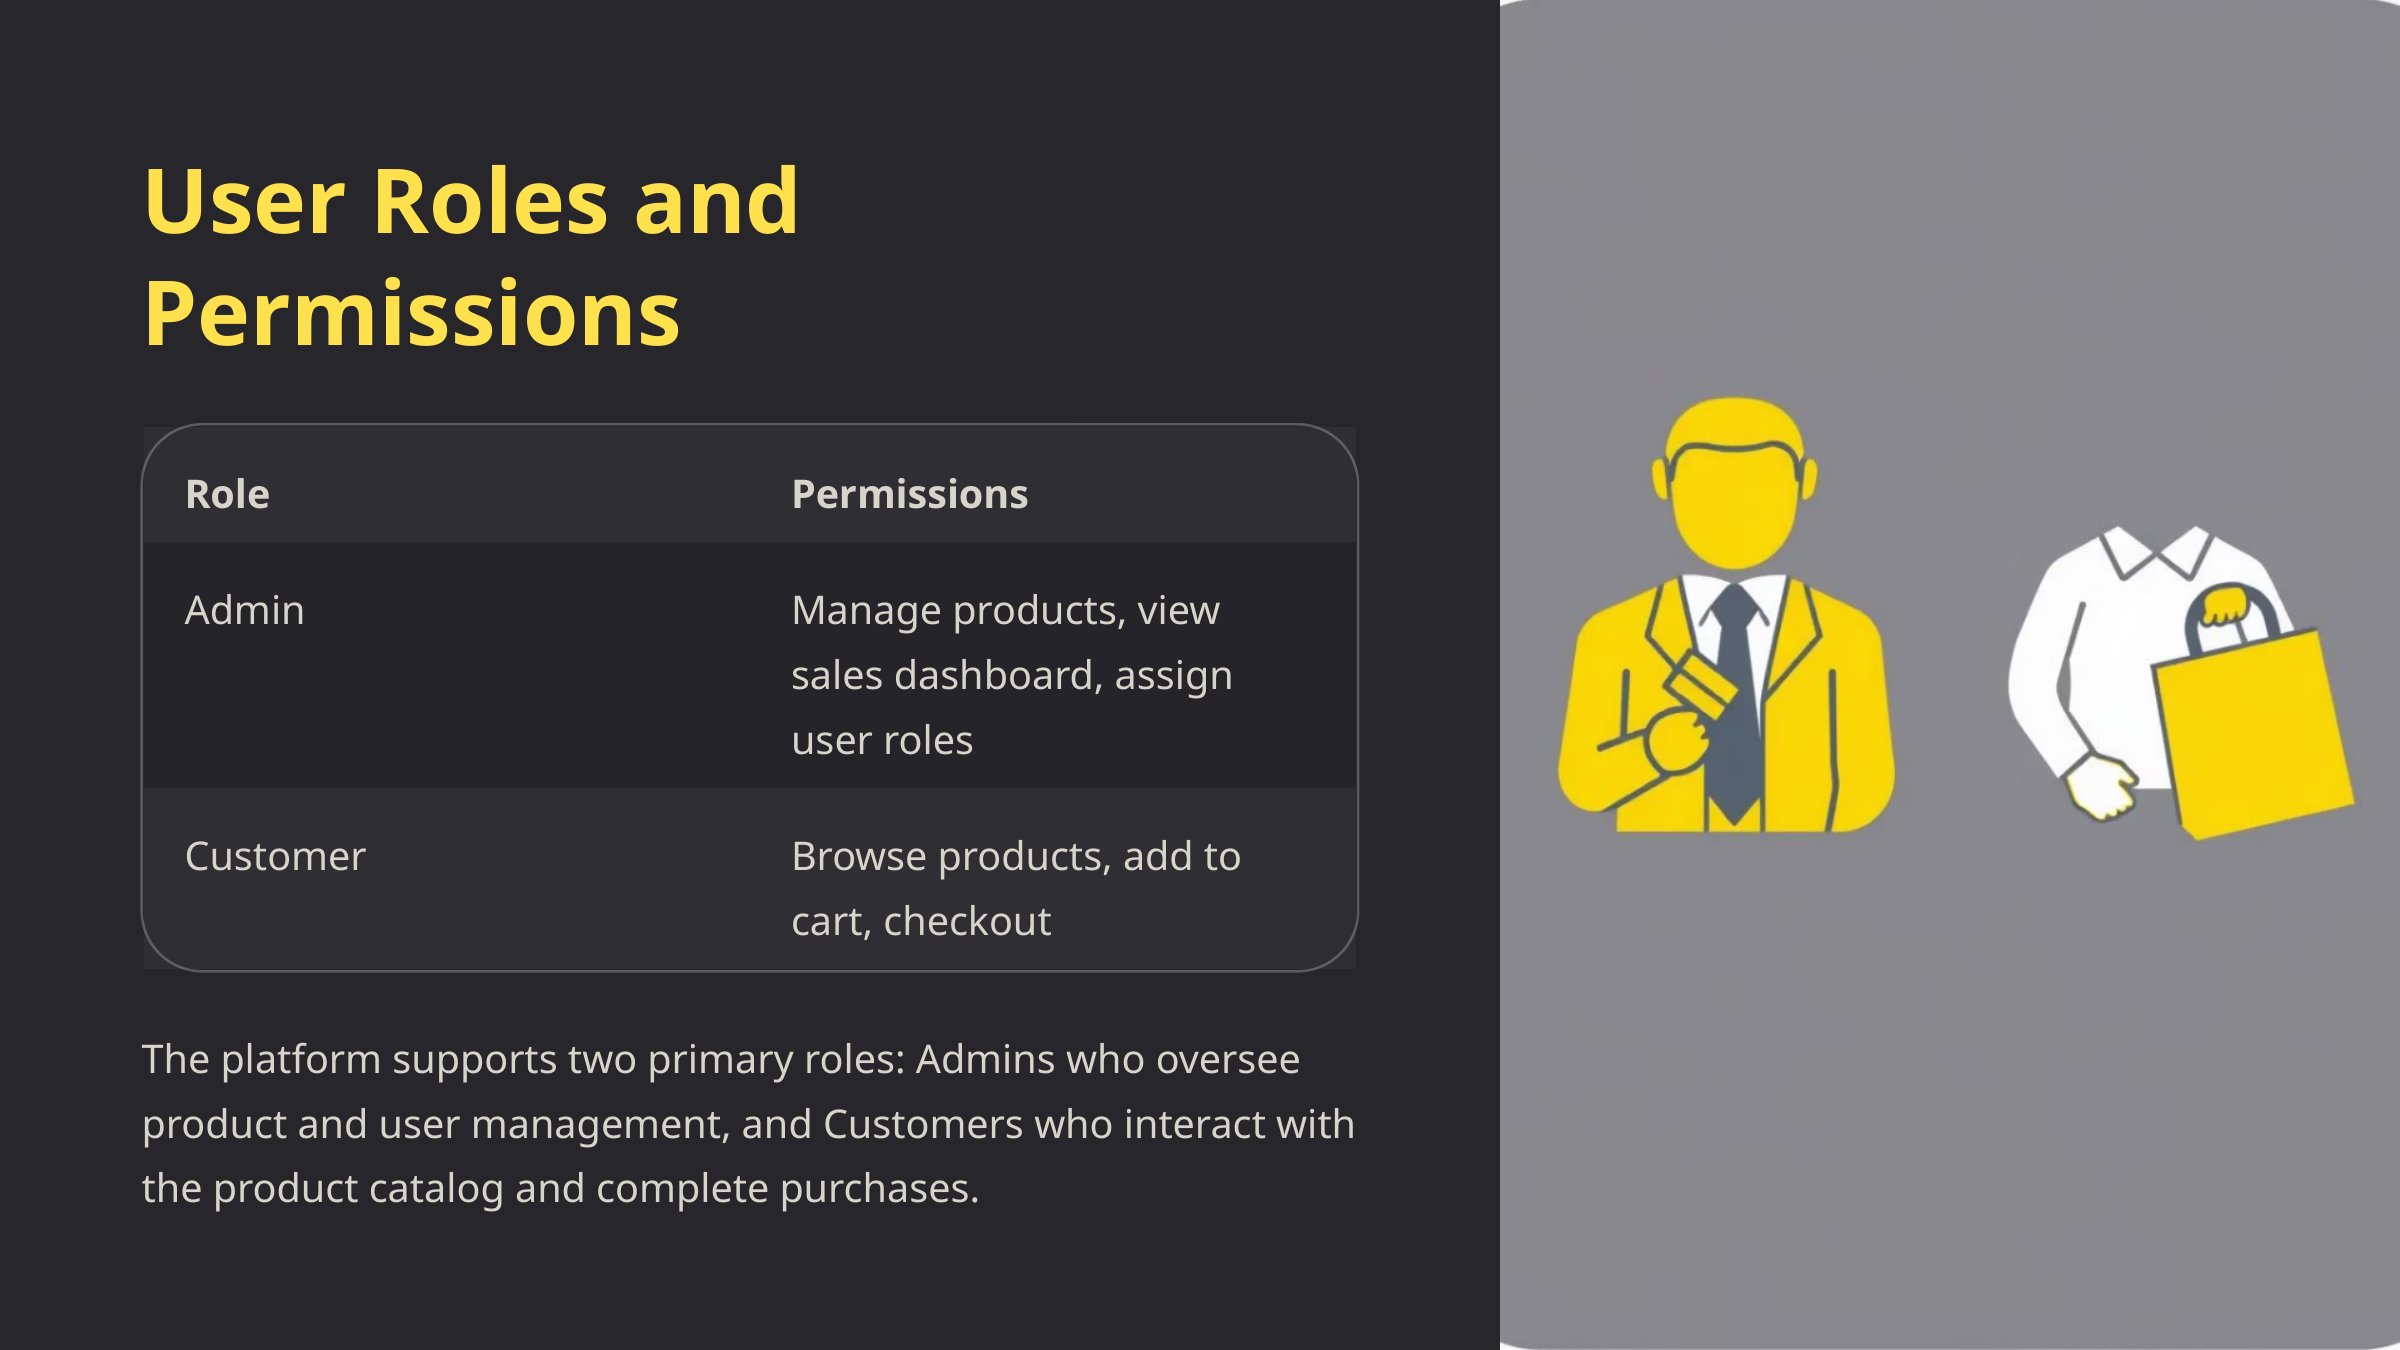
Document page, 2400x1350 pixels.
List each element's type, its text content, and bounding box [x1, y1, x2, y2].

text_box [144, 788, 1356, 969]
text_box [144, 542, 1356, 788]
text_box The platform supports two primary roles: Admins who oversee product and user management, and Customers who interact with the product catalog and complete purchases. [141, 1016, 1359, 1212]
text_box Admin [184, 568, 709, 634]
text_box Browse products, add to cart, checkout [791, 813, 1316, 944]
text_box User Roles and Permissions [141, 138, 1359, 364]
text_box Customer [184, 813, 709, 879]
text_box Manage products, view sales dashboard, assign user roles [791, 568, 1316, 763]
text_box [144, 426, 1356, 542]
picture [1499, 0, 2400, 1350]
text_box Role [184, 452, 709, 518]
text_box Permissions [791, 452, 1316, 518]
